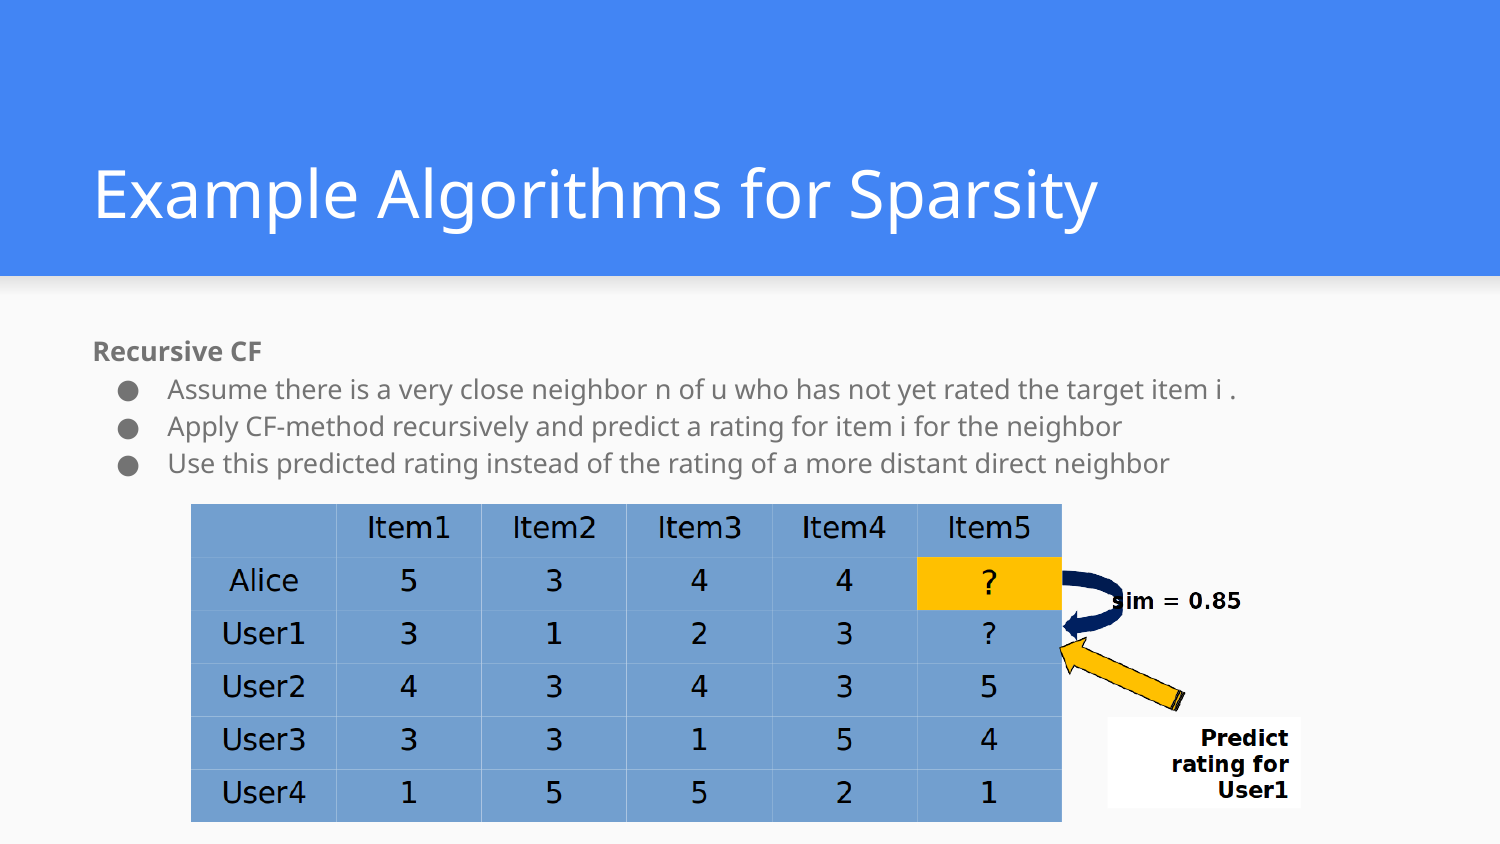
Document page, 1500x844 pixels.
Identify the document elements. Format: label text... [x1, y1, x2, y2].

picture [191, 504, 1301, 822]
title Example Algorithms for Sparsity [77, 121, 1427, 248]
list Recursive CF Assume there is a very close neighbor n of u who has not yet rated the target item i . Apply CF-method recursively and predict a rating for item i for the neighbor Use this predicted rating instead of the rating of a more distant direct neighbor [77, 314, 1427, 760]
